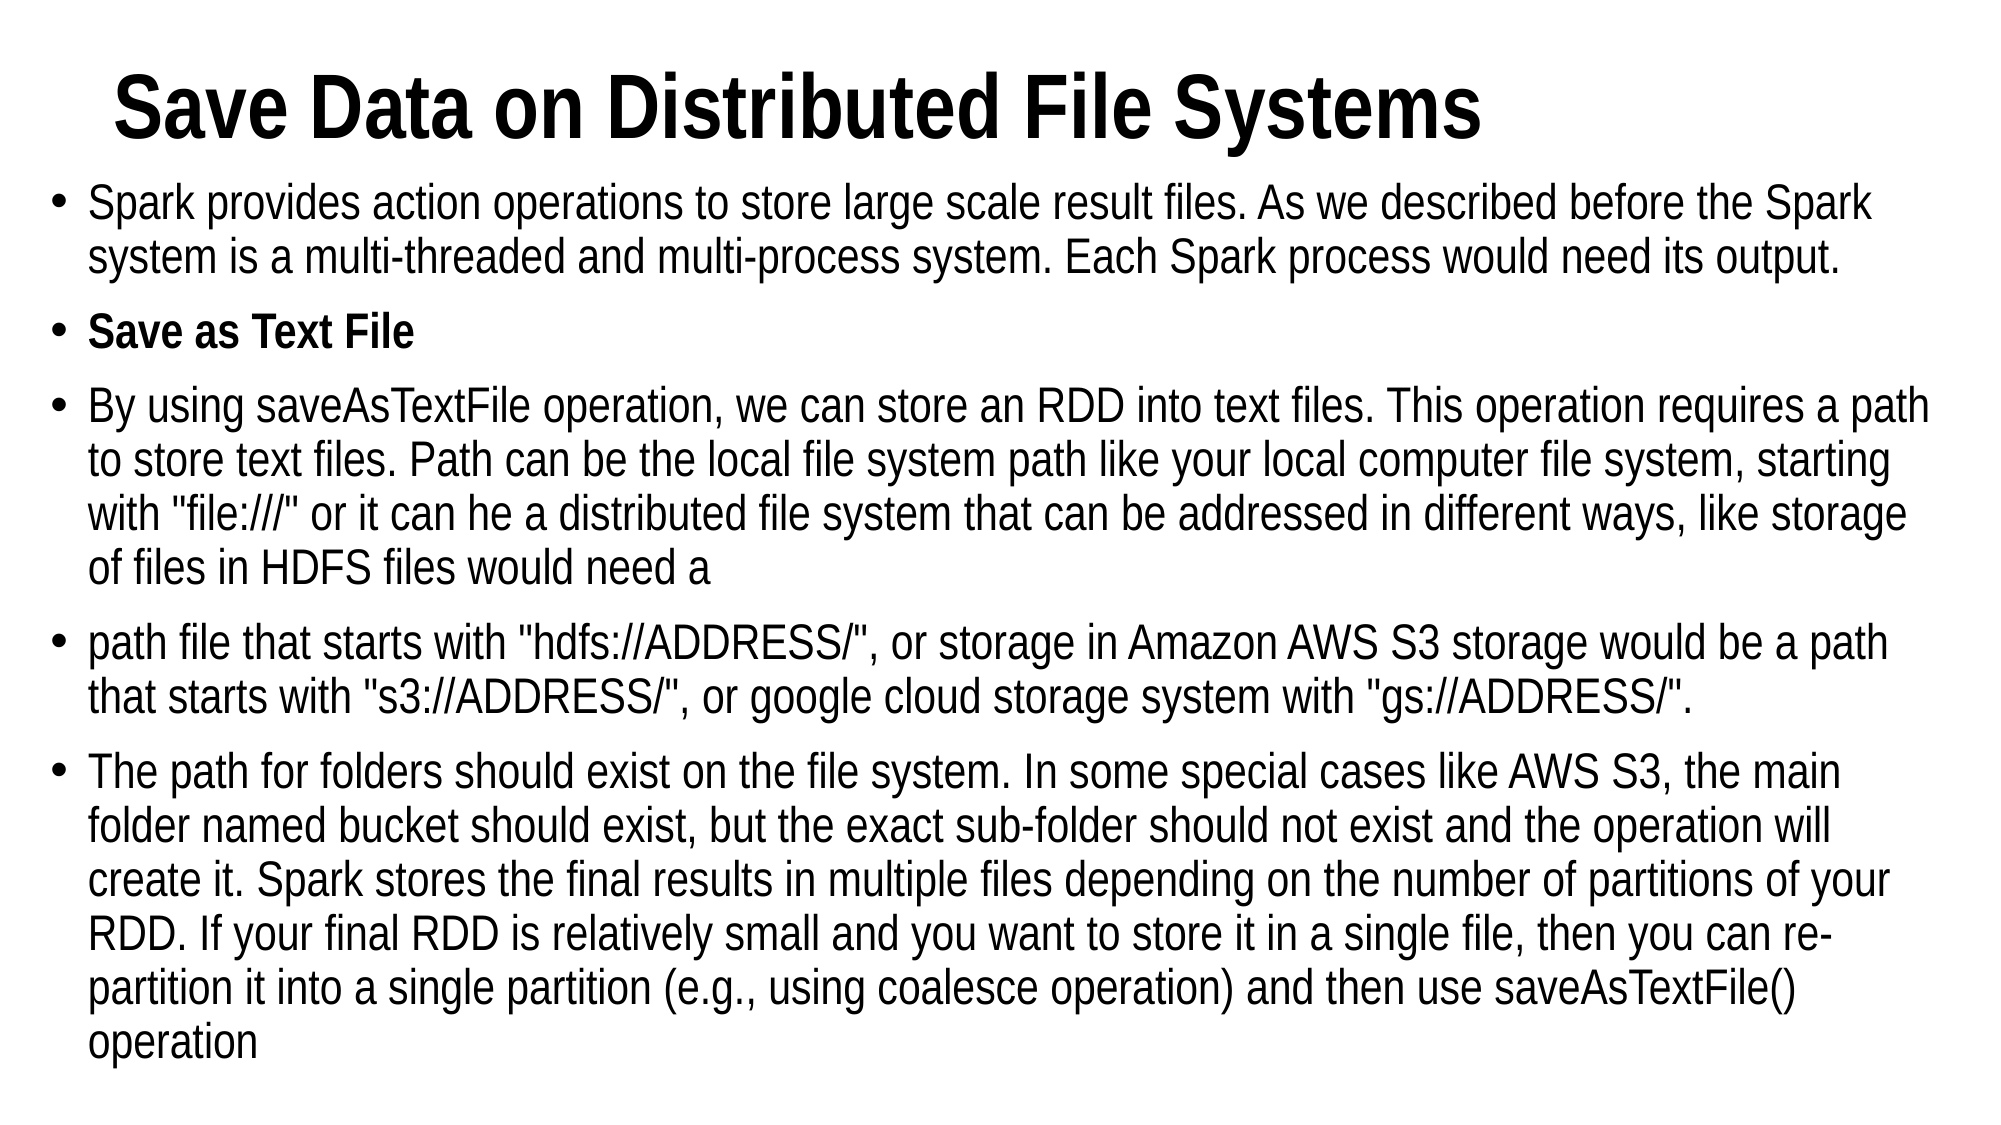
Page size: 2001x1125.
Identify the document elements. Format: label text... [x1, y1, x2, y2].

list Spark provides action operations to store large scale result files. As we described before the Spark system is a multi-threaded and multi-process system. Each Spark process would need its output. Save as Text File By using saveAsTextFile operation, we can store an RDD into text files. This operation requires a path to store text files. Path can be the local file system path like your local computer file system, starting with "file:///" or it can he a distributed file system that can be addressed in different ways, like storage of files in HDFS files would need a path file that starts with "hdfs://ADDRESS/", or storage in Amazon AWS S3 storage would be a path that starts with "s3://ADDRESS/", or google cloud storage system with "gs://ADDRESS/". The path for folders should exist on the file system. In some special cases like AWS S3, the main folder named bucket should exist, but the exact sub-folder should not exist and the operation will create it. Spark stores the final results in multiple files depending on the number of partitions of your RDD. If your final RDD is relatively small and you want to store it in a single file, then you can re-partition it into a single partition (e.g., using coalesce operation) and then use saveAsTextFile() operation [35, 168, 1953, 883]
title Save Data on Distributed File Systems [98, 0, 1824, 168]
